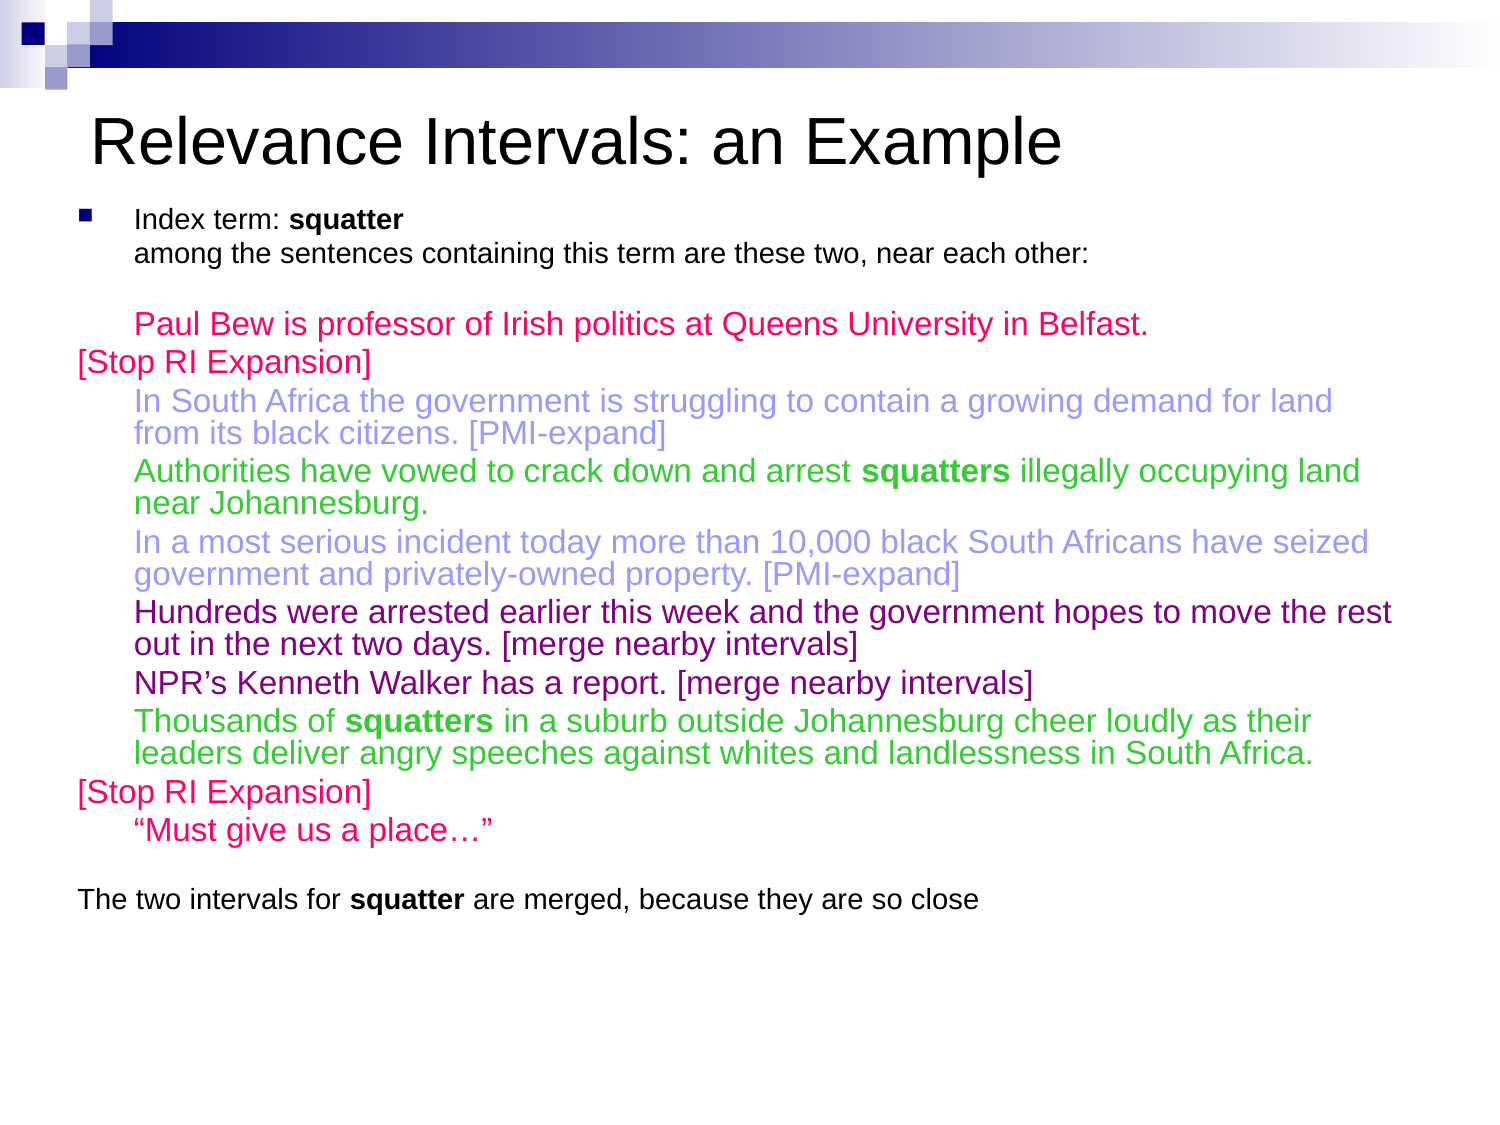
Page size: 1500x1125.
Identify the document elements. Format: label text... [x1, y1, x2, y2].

list Index term: squatter among the sentences containing this term are these two, near each other: Paul Bew is professor of Irish politics at Queens University in Belfast. [Stop RI Expansion] In South Africa the government is struggling to contain a growing demand for land from its black citizens. [PMI-expand] Authorities have vowed to crack down and arrest squatters illegally occupying land near Johannesburg. In a most serious incident today more than 10,000 black South Africans have seized government and privately-owned property. [PMI-expand] Hundreds were arrested earlier this week and the government hopes to move the rest out in the next two days. [merge nearby intervals] NPR’s Kenneth Walker has a report. [merge nearby intervals] Thousands of squatters in a suburb outside Johannesburg cheer loudly as their leaders deliver angry speeches against whites and landlessness in South Africa. [Stop RI Expansion] “Must give us a place…” The two intervals for squatter are merged, because they are so close [62, 200, 1413, 1000]
title Relevance Intervals: an Example [75, 75, 1425, 200]
